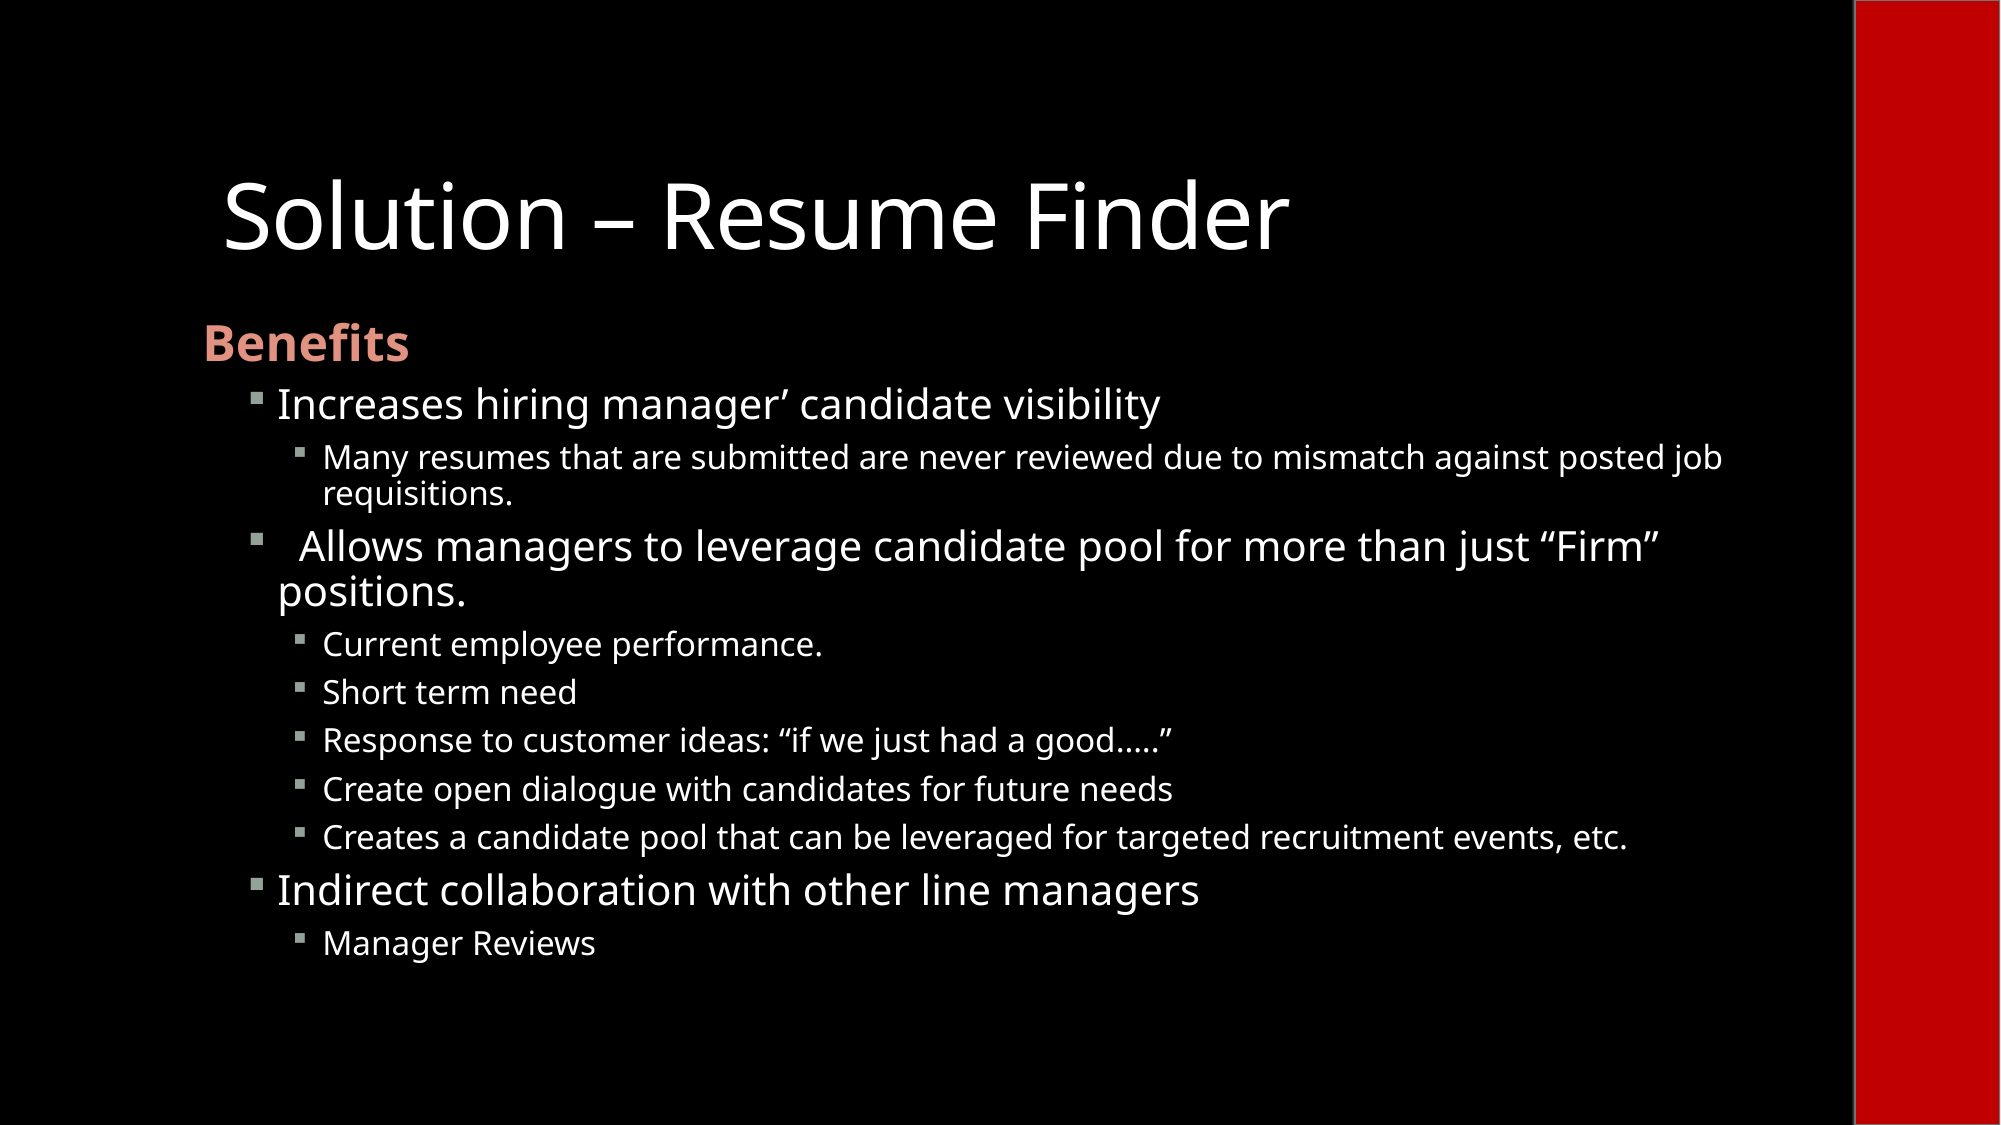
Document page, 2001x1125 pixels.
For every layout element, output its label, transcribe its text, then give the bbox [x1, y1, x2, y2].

list Benefits Increases hiring manager’ candidate visibility Many resumes that are submitted are never reviewed due to mismatch against posted job requisitions. Allows managers to leverage candidate pool for more than just “Firm” positions. Current employee performance. Short term need Response to customer ideas: “if we just had a good…..” Create open dialogue with candidates for future needs Creates a candidate pool that can be leveraged for targeted recruitment events, etc. Indirect collaboration with other line managers Manager Reviews [187, 308, 1777, 1048]
title Solution – Resume Finder [206, 60, 1797, 278]
text_box [1854, 0, 2000, 1125]
